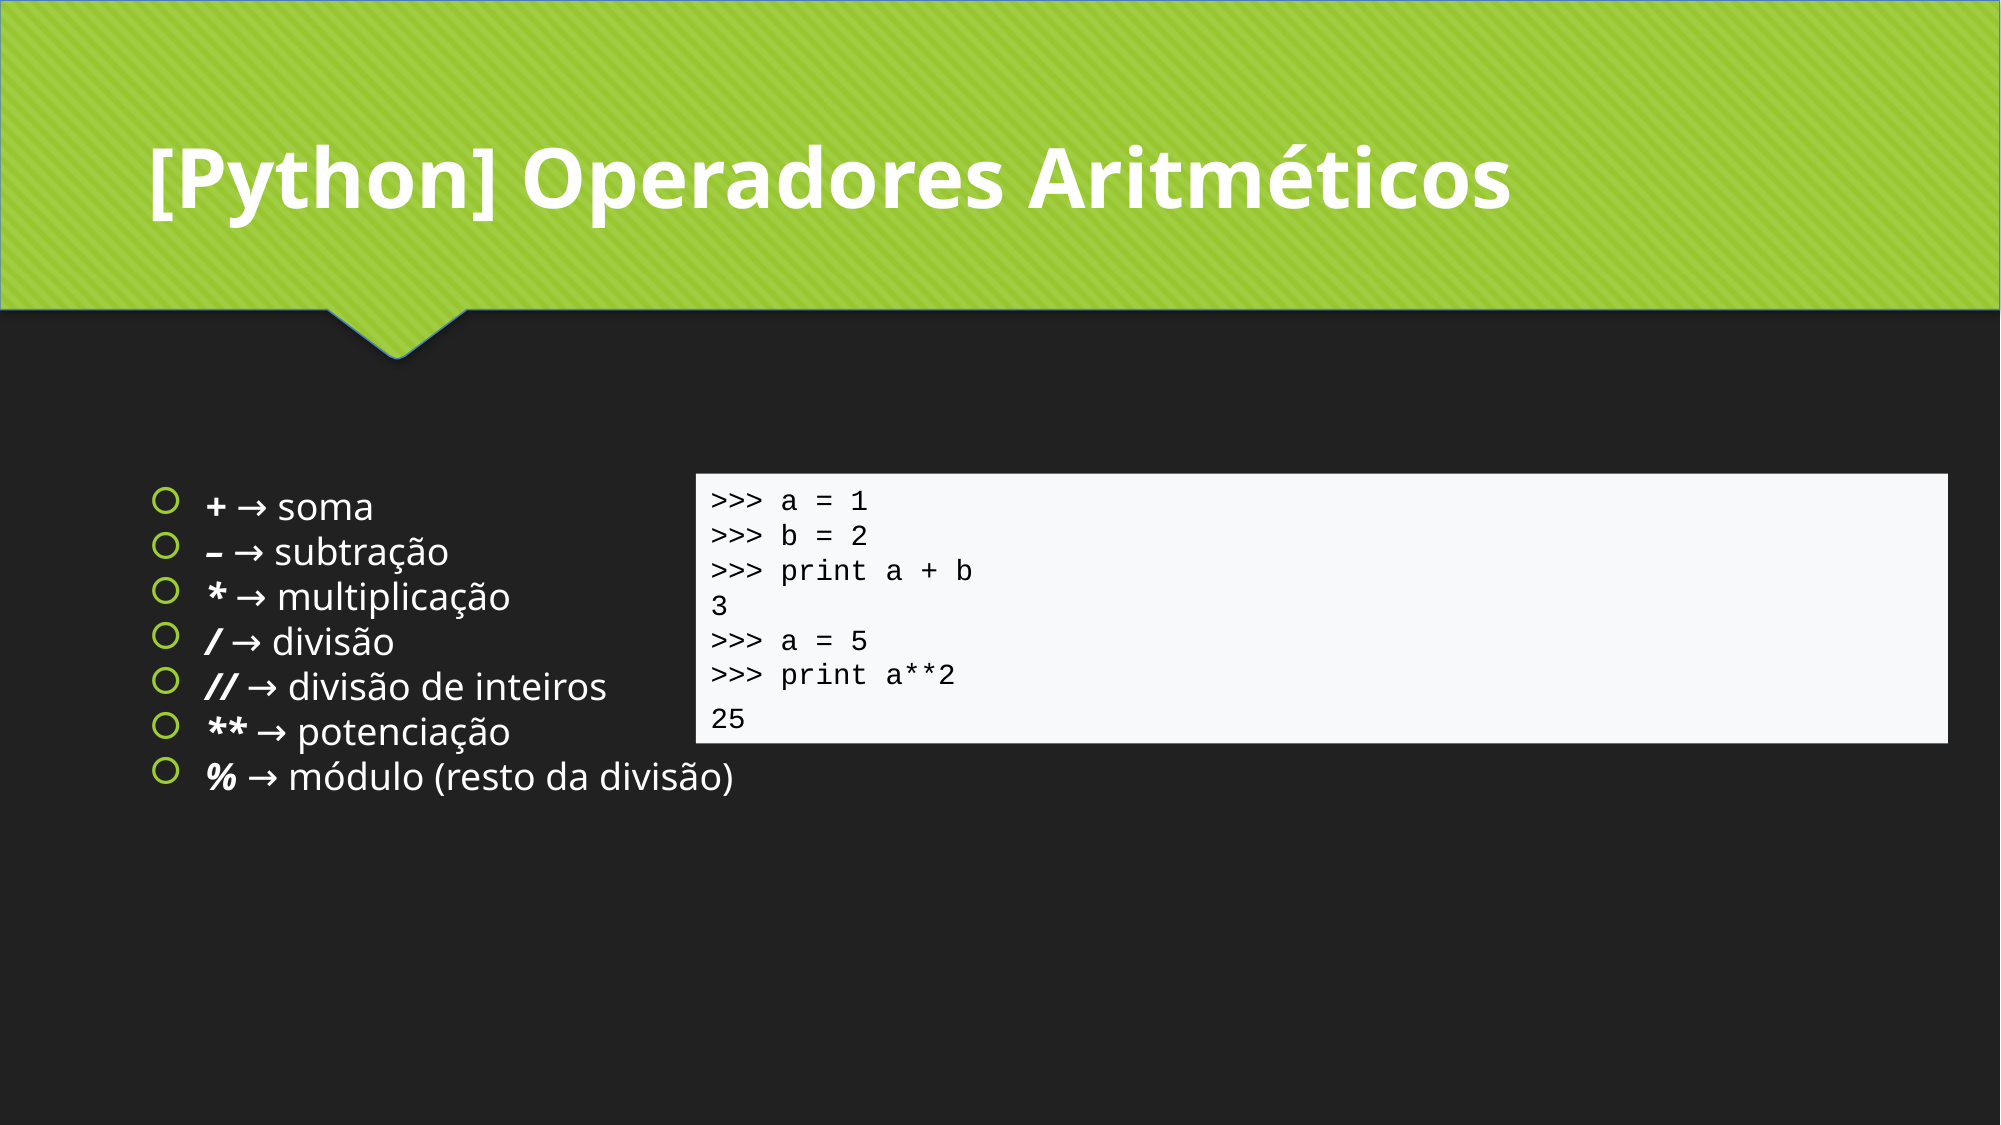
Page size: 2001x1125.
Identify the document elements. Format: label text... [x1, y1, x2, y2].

text_box >>> a = 1 >>> b = 2 >>> print a + b 3 >>> a = 5 >>> print a**2 25 [695, 473, 1948, 744]
text_box [Python] Operadores Aritméticos [132, 73, 1867, 233]
picture [1, 1, 1999, 357]
text_box + → soma – → subtração * → multiplicação / → divisão // → divisão de inteiros ** → potenciação % → módulo (resto da divisão) [134, 364, 1866, 961]
